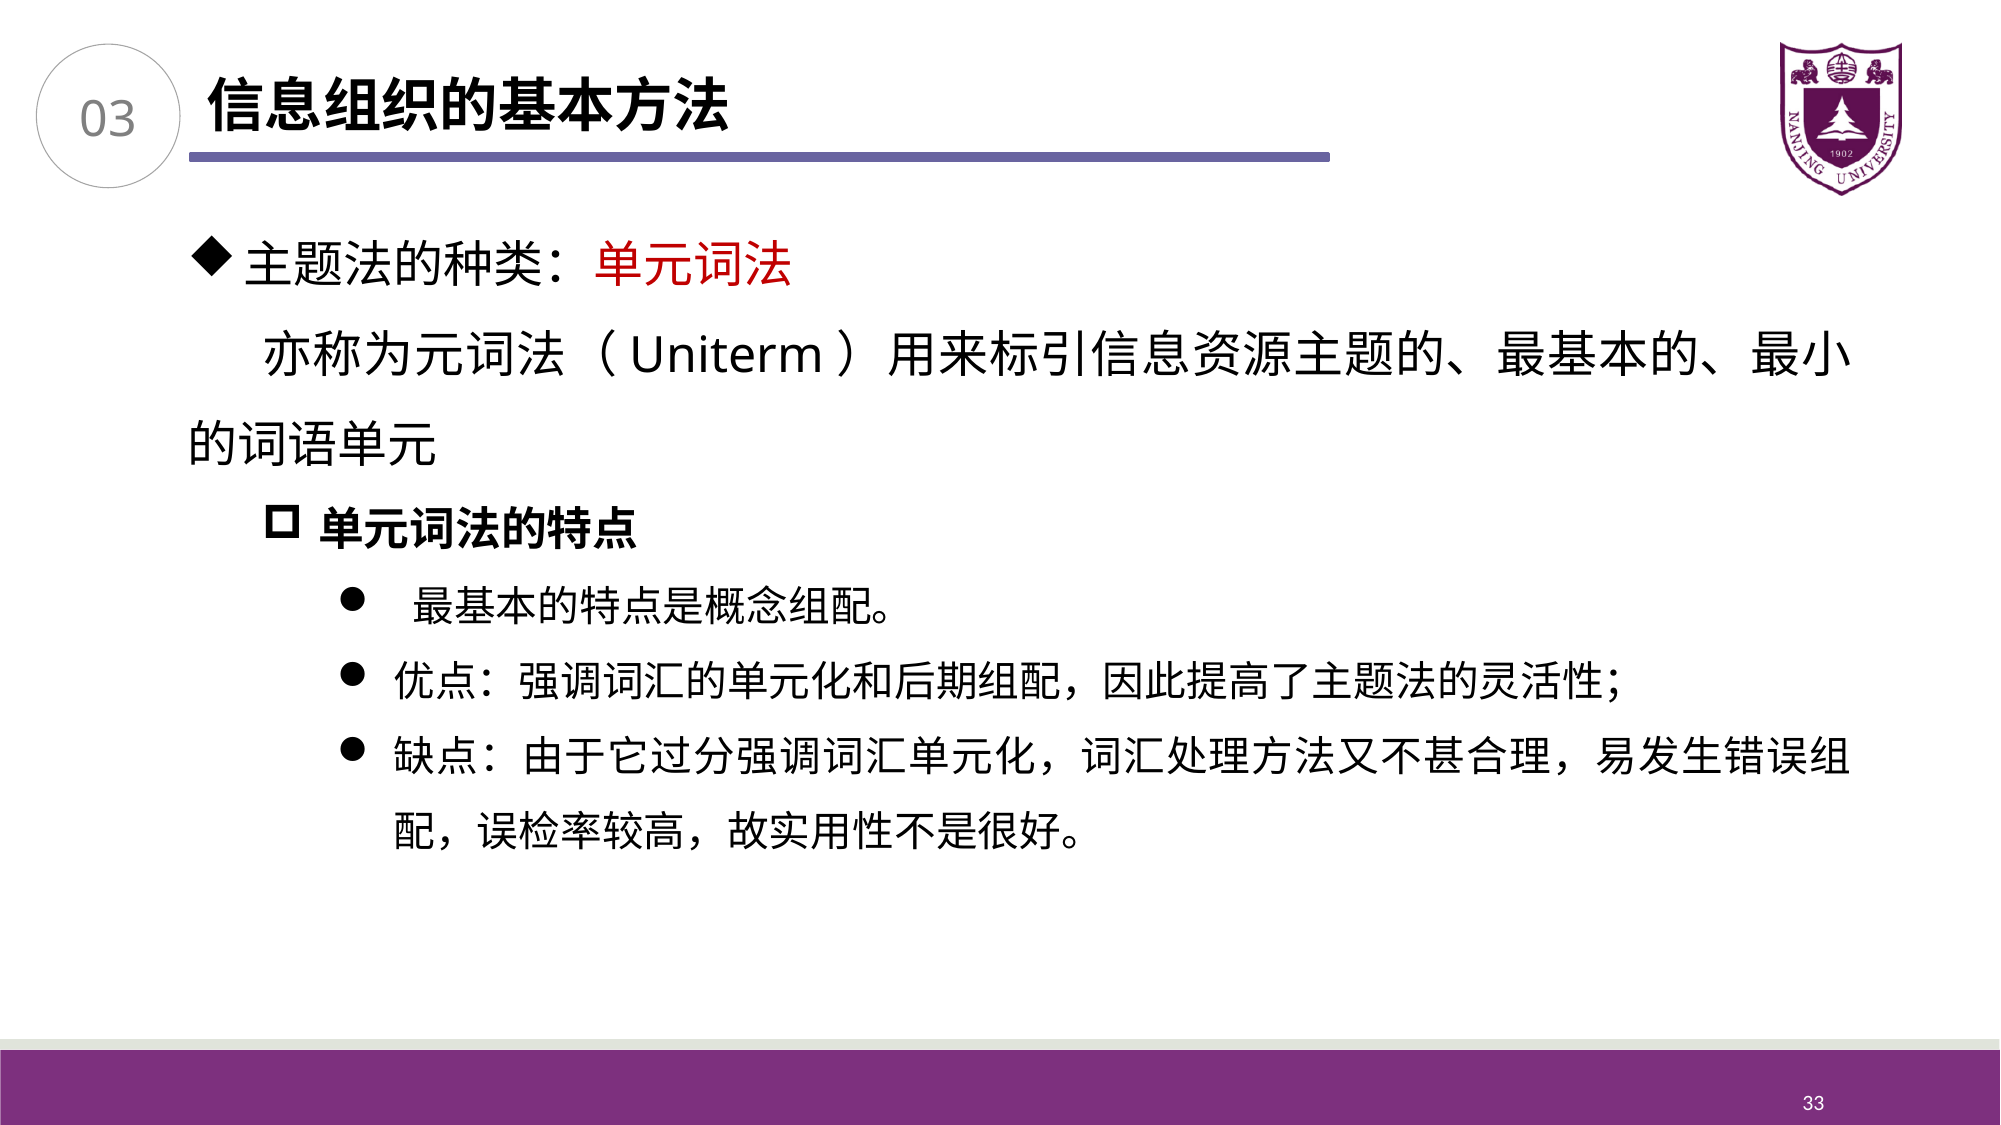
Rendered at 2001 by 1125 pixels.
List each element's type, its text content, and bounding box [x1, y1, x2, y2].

text_box [189, 152, 1330, 162]
slide_number 33 [1624, 1071, 1840, 1125]
picture [1779, 42, 1902, 196]
text_box 03 [35, 42, 182, 190]
text_box 主题法的种类：单元词法 亦称为元词法（Uniterm）用来标引信息资源主题的、最基本的、最小的词语单元 单元词法的特点 最基本的特点是概念组配。 优点：强调词汇的单元化和后期组配，因此提高了主题法的灵活性； 缺点：由于它过分强调词汇单元化，词汇处理方法又不甚合理，易发生错误组配，误检率较高，故实用性不是很好。 [172, 195, 1867, 863]
text_box 信息组织的基本方法 [191, 60, 747, 146]
text_box [169, 315, 1969, 1059]
